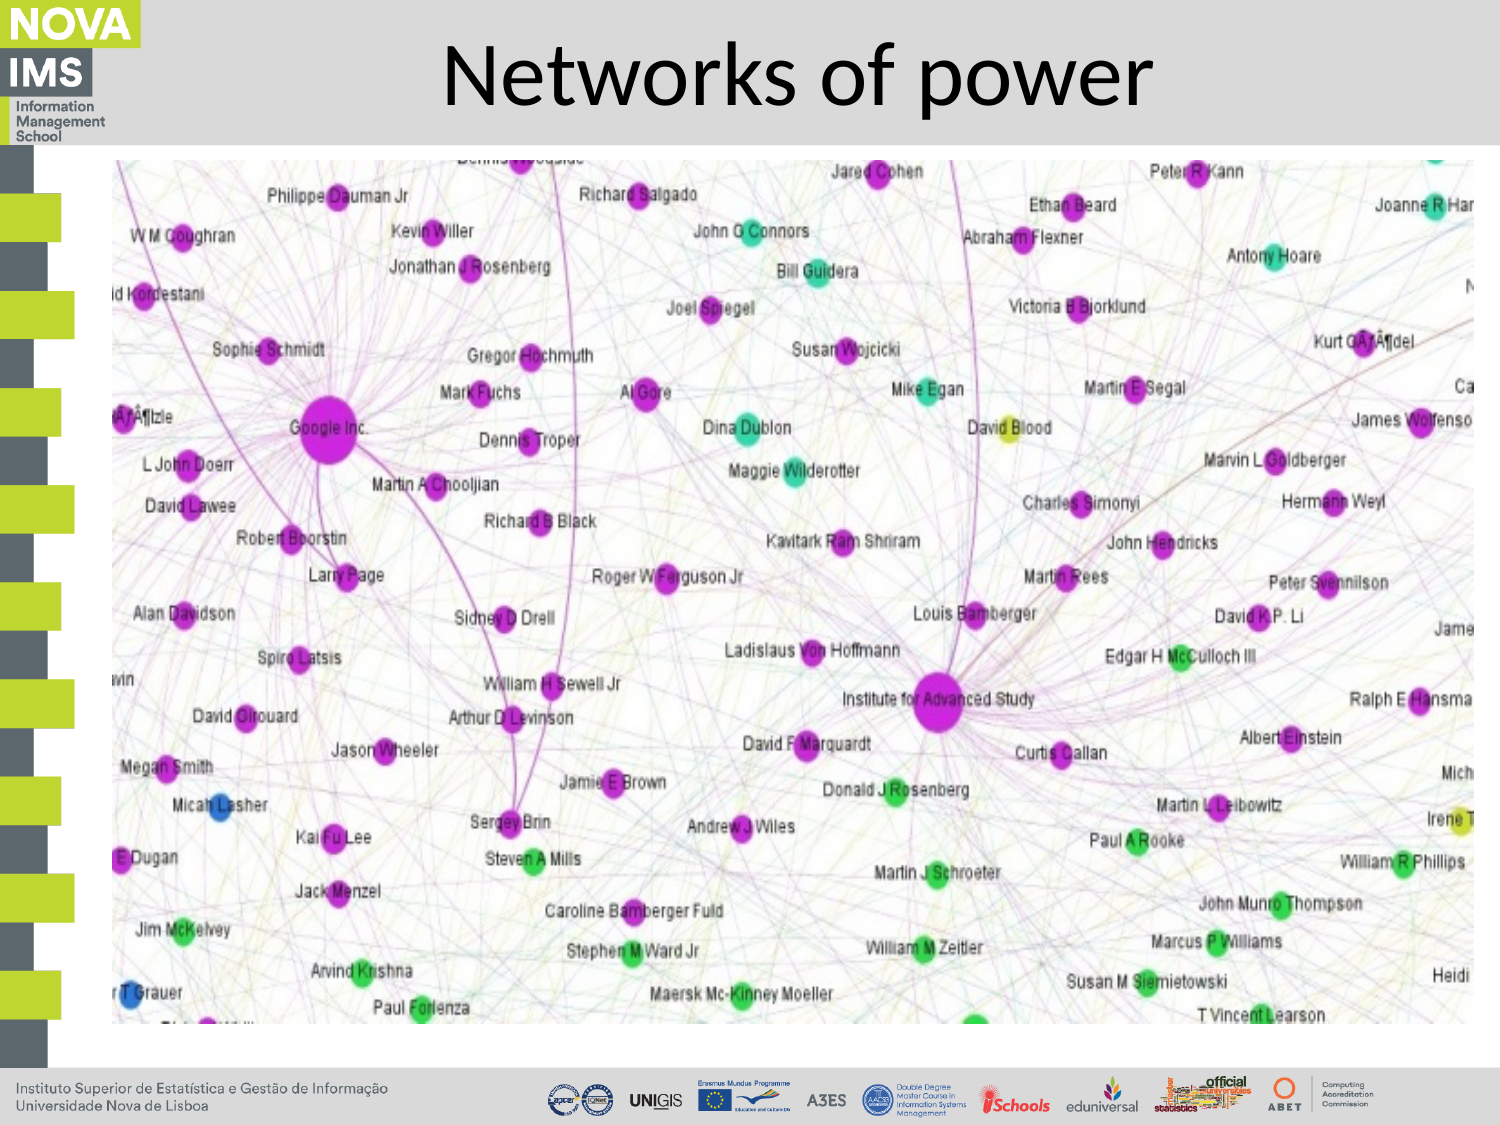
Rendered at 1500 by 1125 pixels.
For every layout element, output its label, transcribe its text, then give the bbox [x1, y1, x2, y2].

picture [0, 0, 1500, 1125]
title Networks of power [123, 0, 1474, 138]
